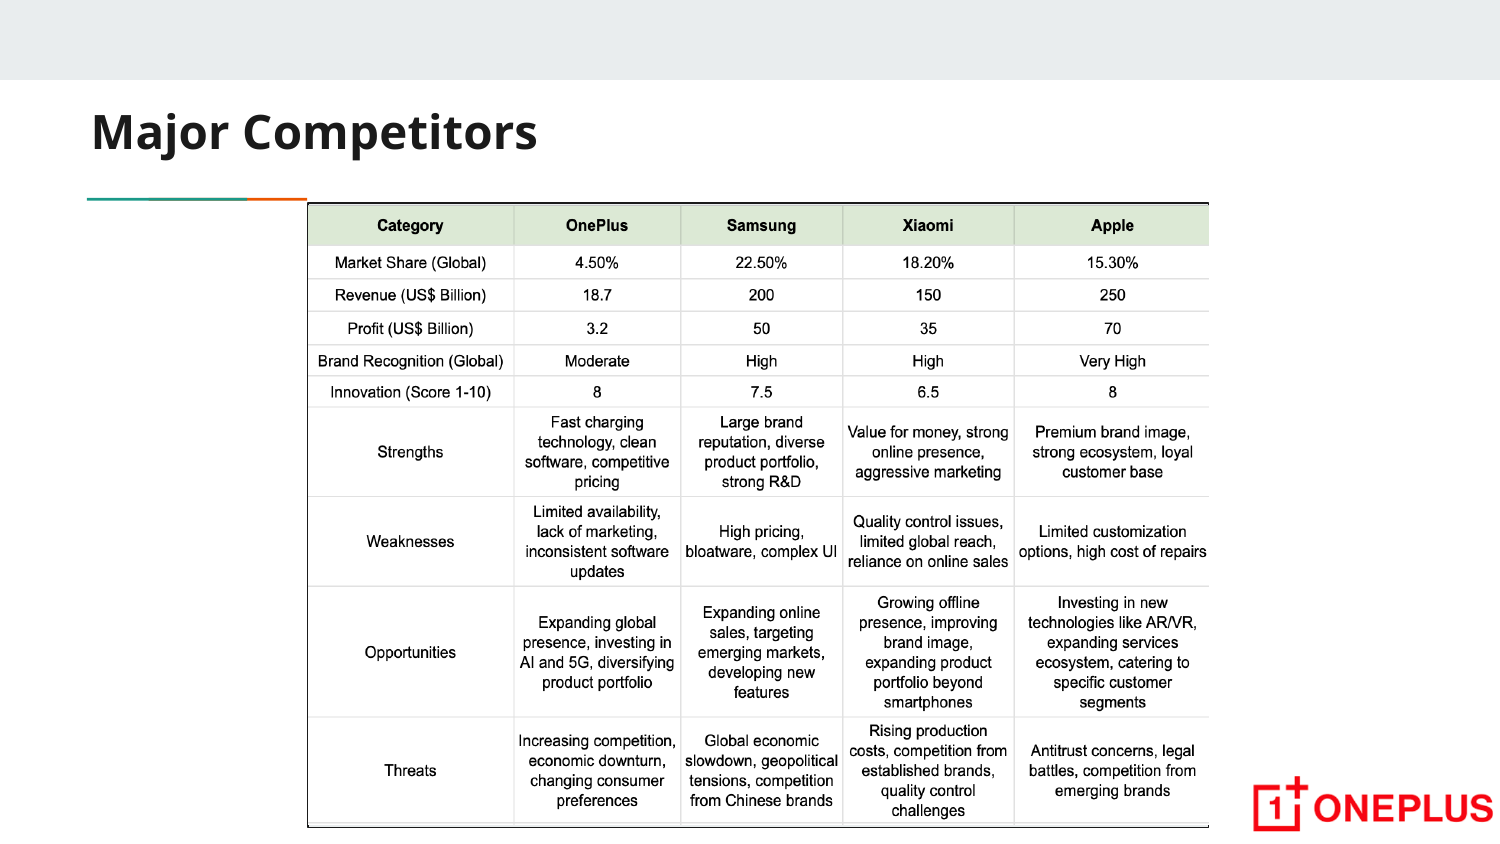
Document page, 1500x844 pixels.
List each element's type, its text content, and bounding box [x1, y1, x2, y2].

picture [1231, 771, 1494, 838]
picture [307, 205, 1209, 826]
title Major Competitors [75, 86, 1337, 175]
